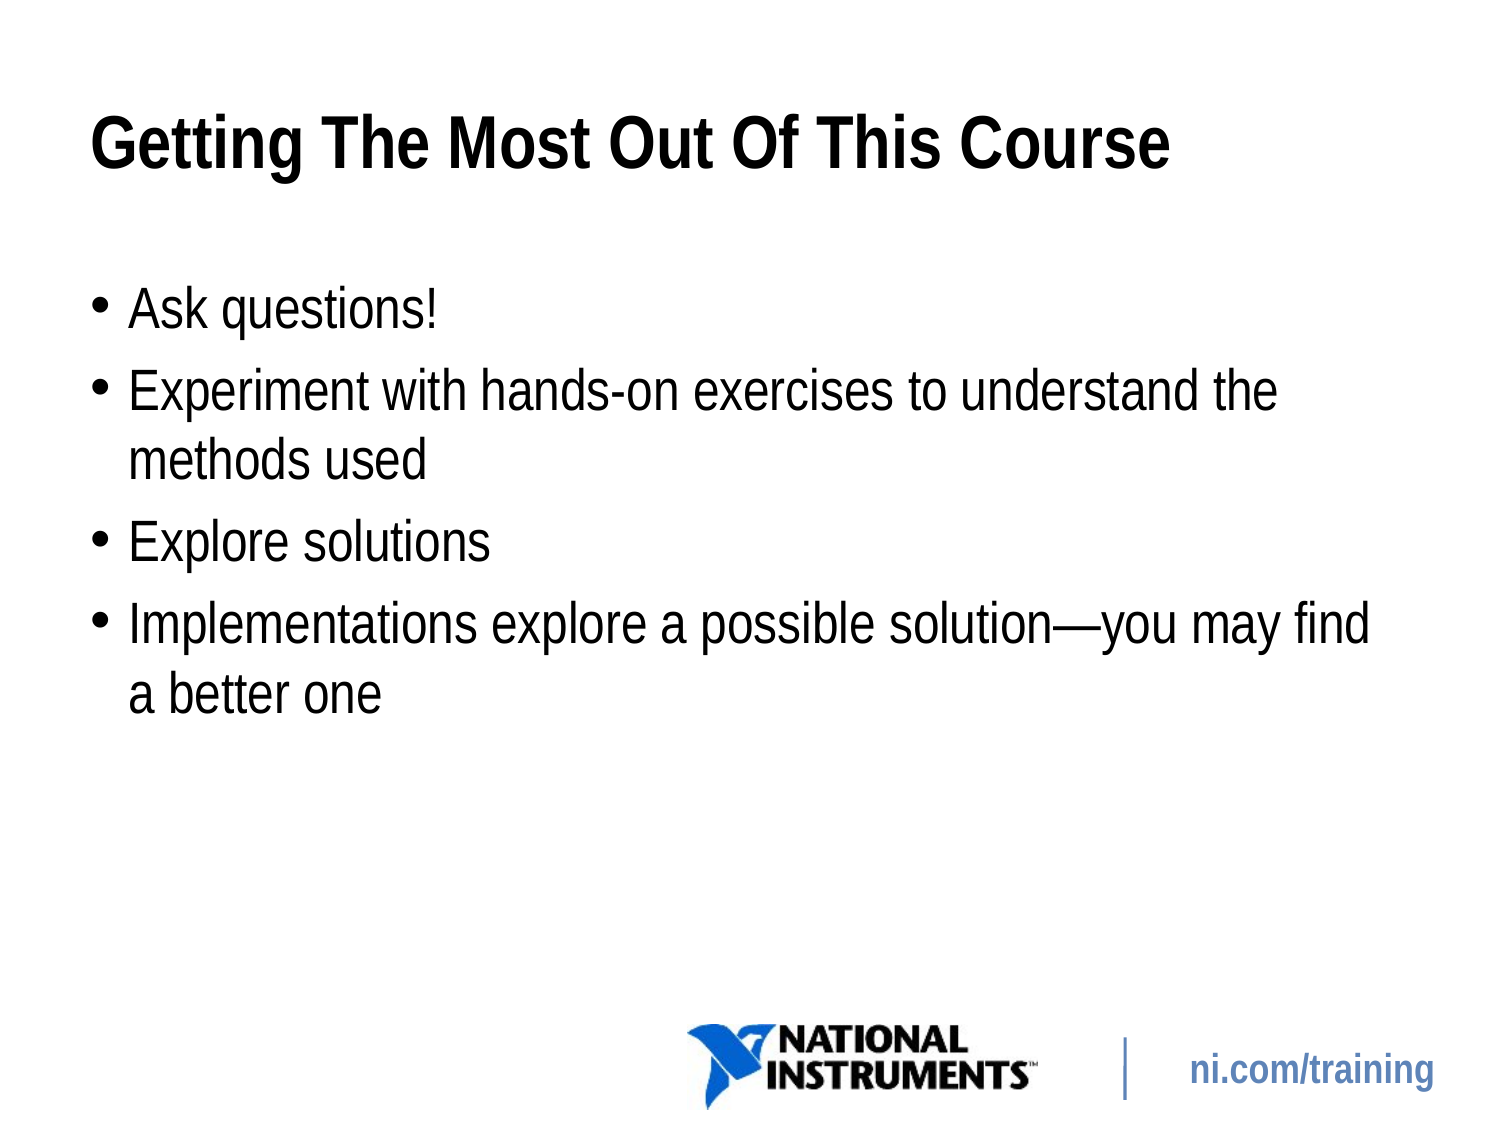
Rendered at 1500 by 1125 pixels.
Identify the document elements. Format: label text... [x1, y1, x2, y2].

list Ask questions! Experiment with hands-on exercises to understand the methods used Explore solutions Implementations explore a possible solution—you may find a better one [75, 262, 1425, 975]
title Getting The Most Out Of This Course [75, 45, 1425, 233]
picture [687, 1024, 1038, 1110]
